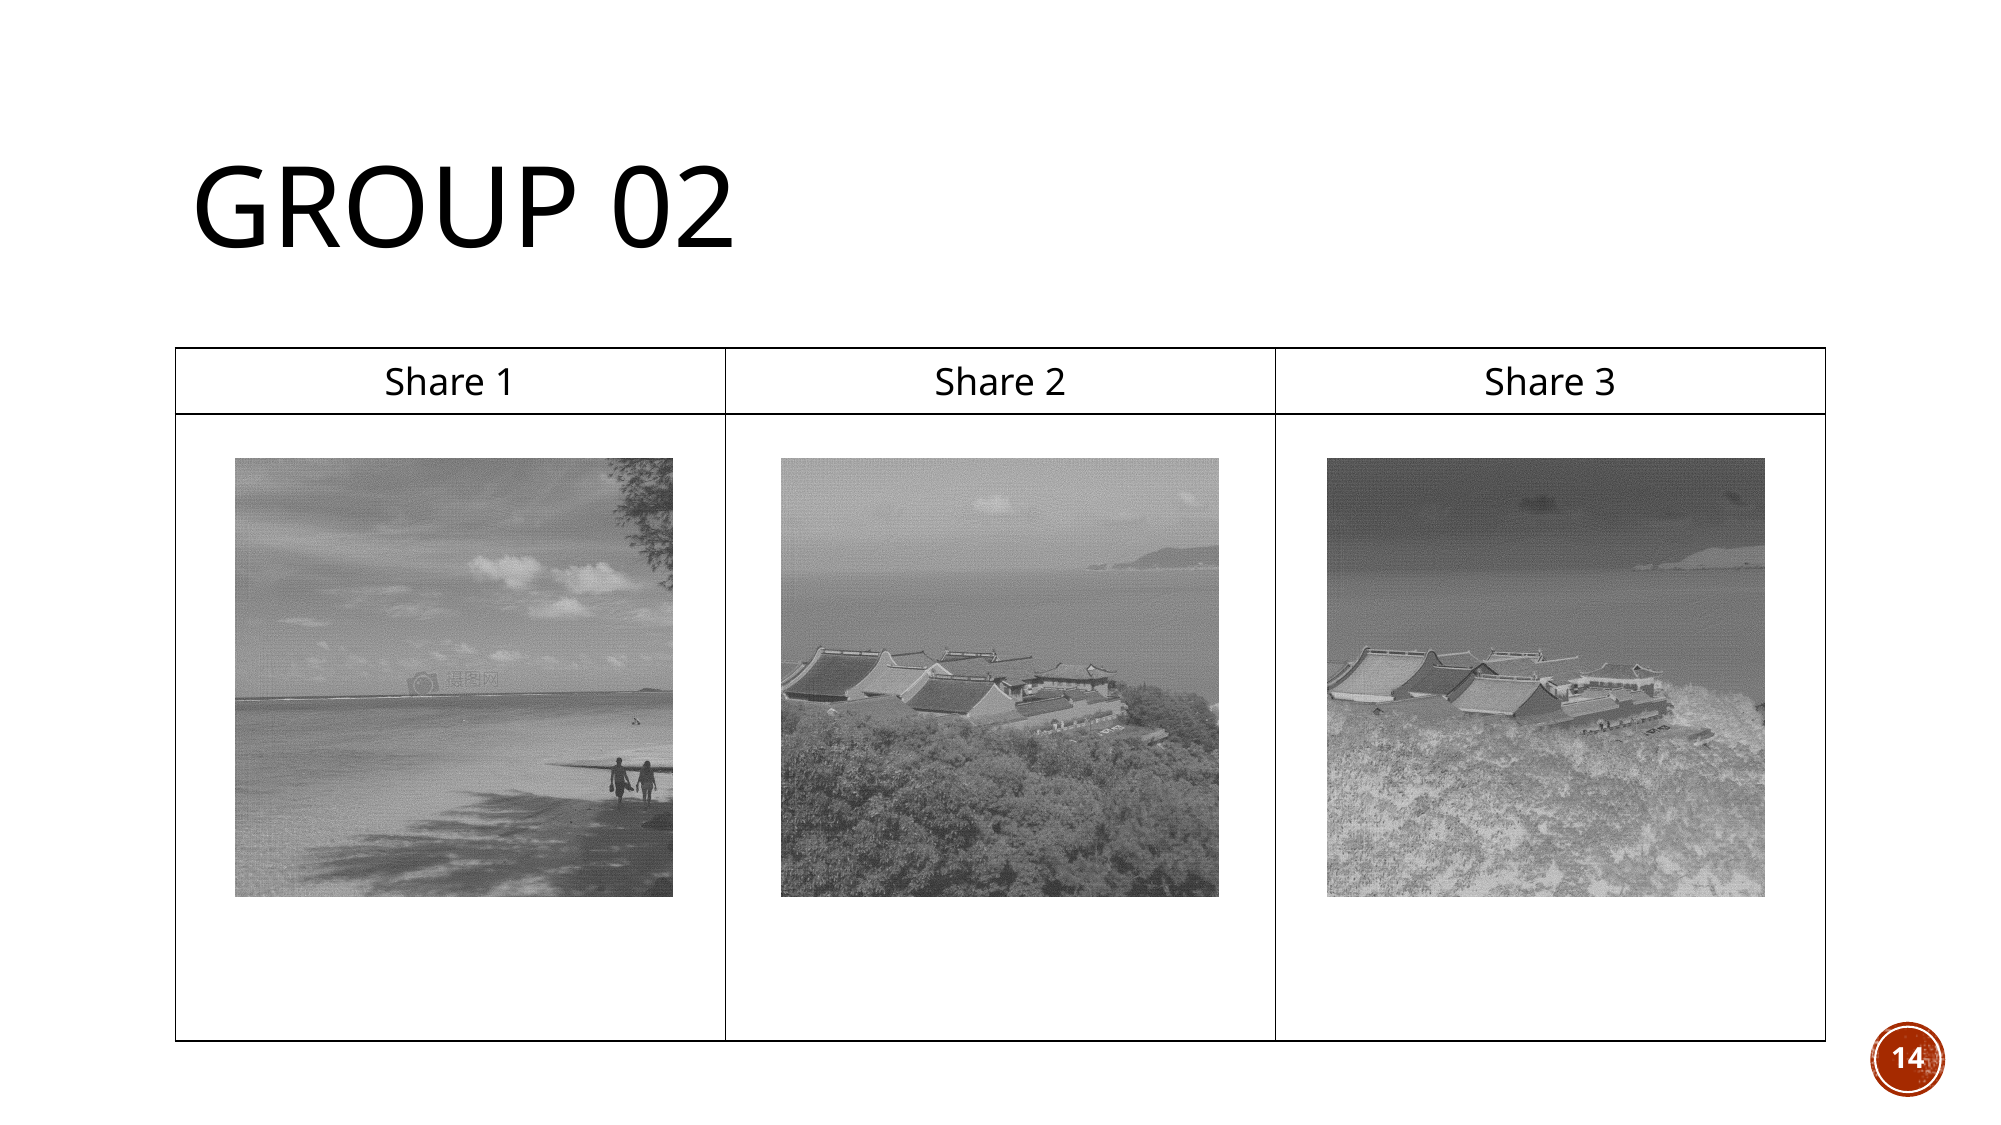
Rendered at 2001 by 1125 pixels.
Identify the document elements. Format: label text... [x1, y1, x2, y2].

table_header Share 3 [1276, 349, 1825, 413]
slide_number 14 [1855, 1028, 1961, 1089]
table_header Share 2 [726, 349, 1275, 413]
table_cell [726, 415, 1275, 1040]
picture [235, 458, 673, 897]
table_cell [176, 415, 725, 1040]
title GROUP 02 [175, 79, 1826, 344]
table_cell [1276, 415, 1825, 1040]
table_header Share 1 [176, 349, 725, 413]
picture [781, 458, 1219, 897]
picture [1327, 458, 1765, 897]
